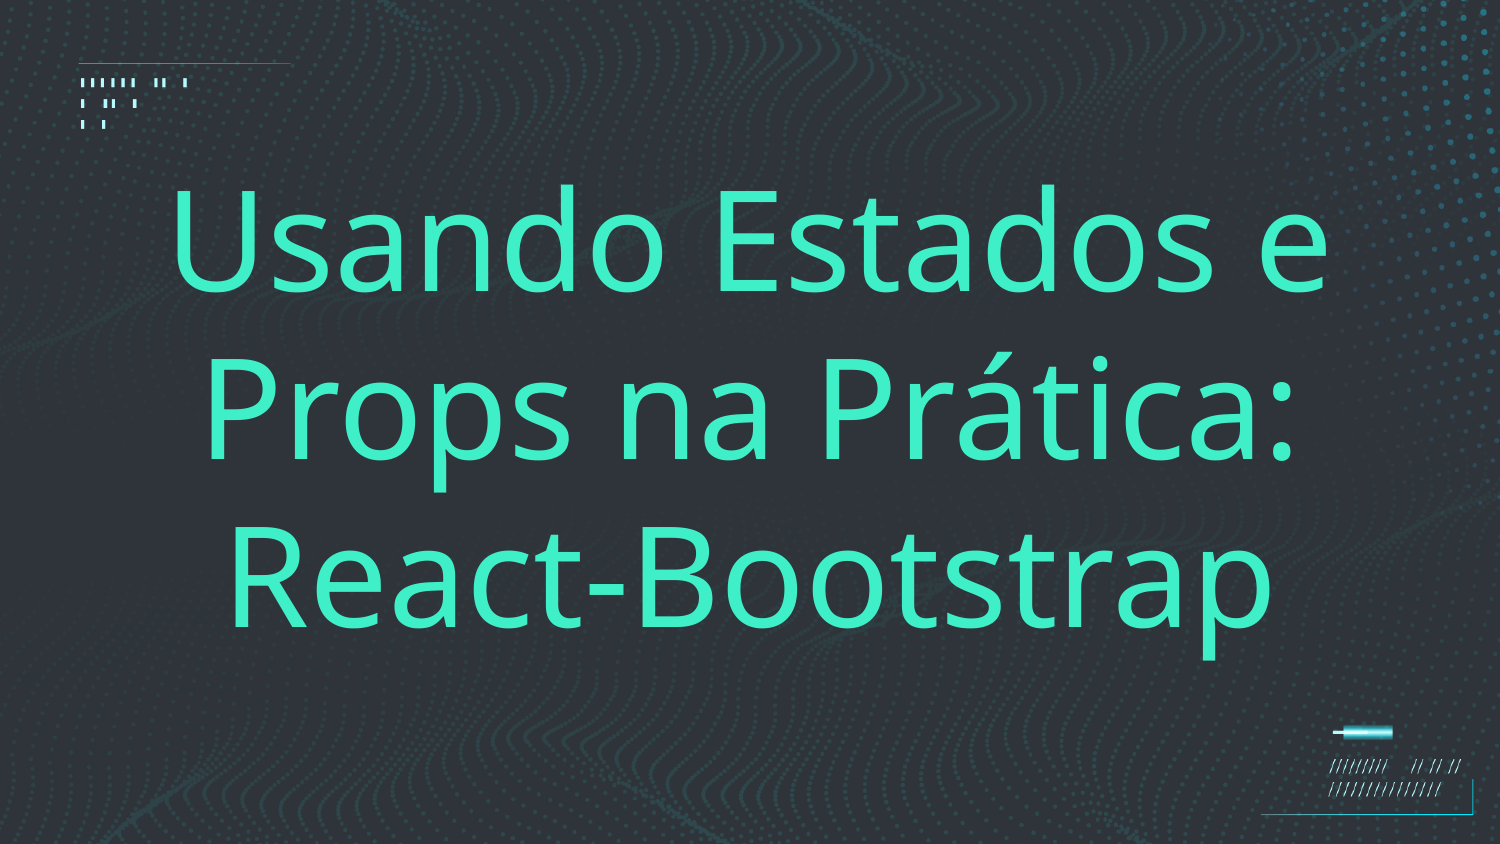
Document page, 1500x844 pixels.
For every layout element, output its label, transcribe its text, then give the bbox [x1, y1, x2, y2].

title Usando Estados e Props na Prática: React-Bootstrap [51, 348, 1449, 671]
picture [0, 0, 1500, 844]
